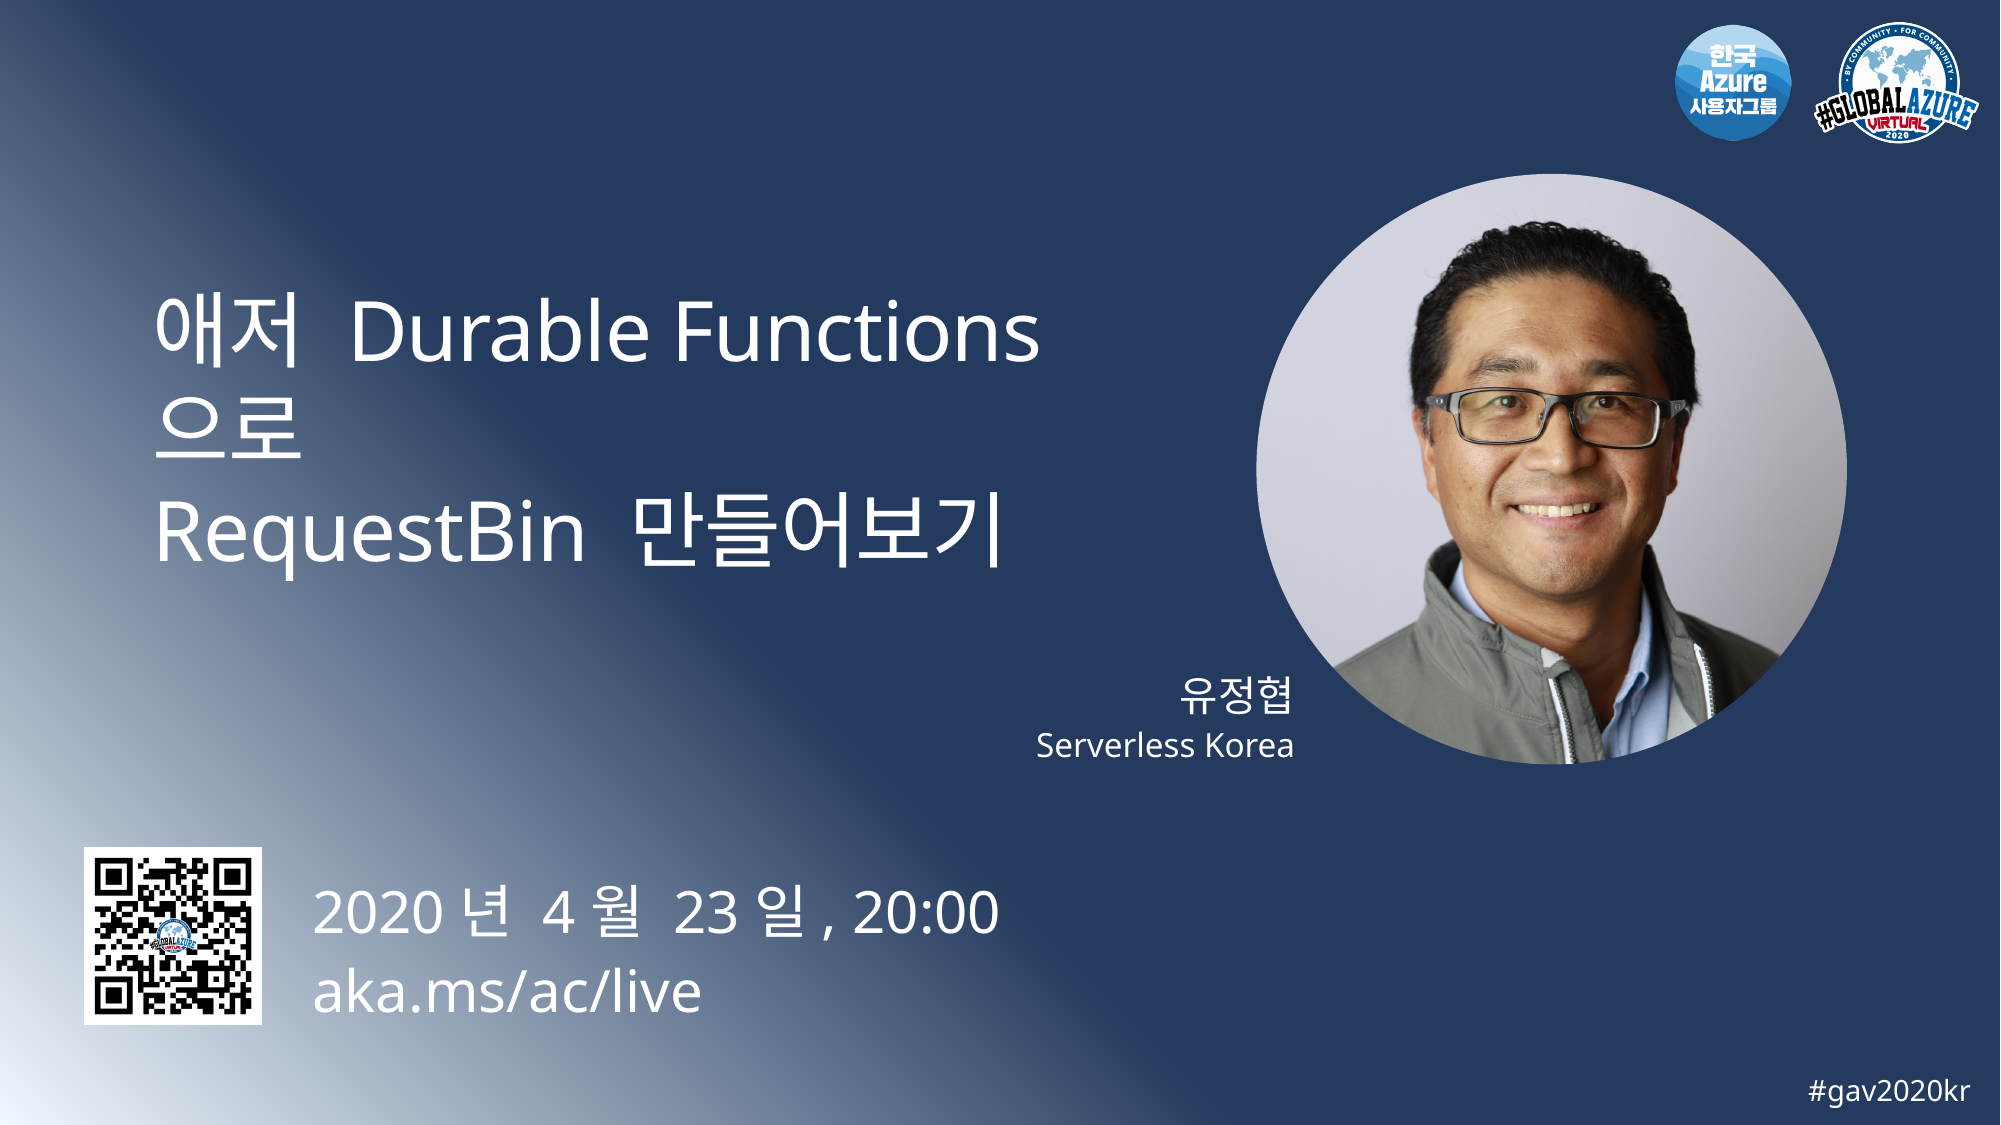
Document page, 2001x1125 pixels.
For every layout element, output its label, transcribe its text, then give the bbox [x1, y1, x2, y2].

title 애저 Durable Functions으로 RequestBin 만들어보기 [153, 173, 1185, 578]
picture [84, 847, 262, 1026]
picture [1672, 22, 1794, 143]
list 2020년 4월 23일, 20:00 [312, 874, 1379, 946]
list Serverless Korea [830, 724, 1256, 765]
list aka.ms/ac/live [312, 954, 1379, 1025]
picture [1813, 19, 1980, 148]
picture [1256, 173, 1848, 765]
list 유정협 [830, 669, 1256, 721]
